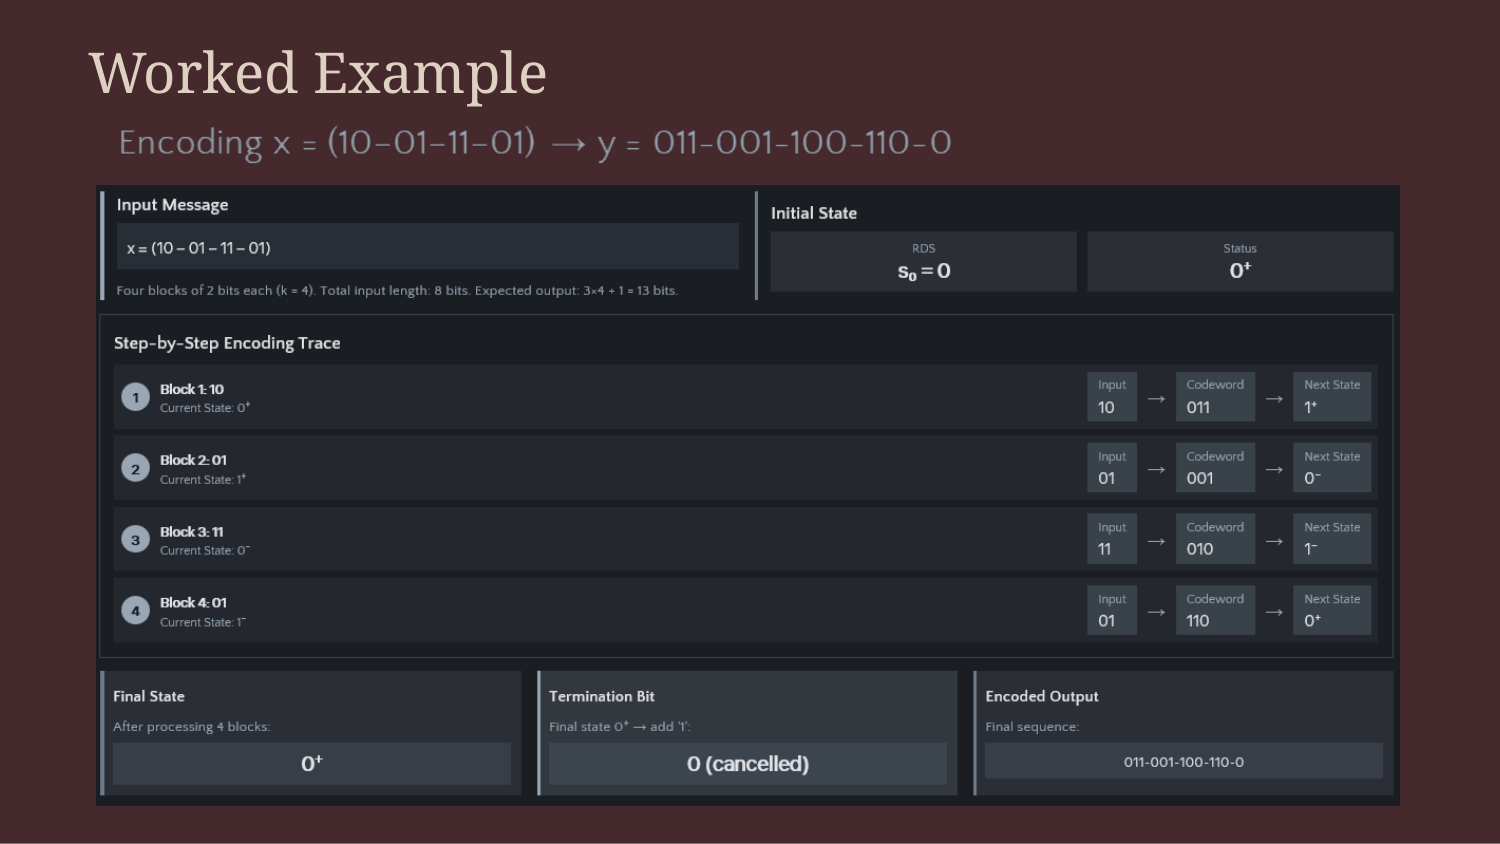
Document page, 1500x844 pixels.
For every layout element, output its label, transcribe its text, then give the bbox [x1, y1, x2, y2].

picture [96, 105, 1401, 806]
title Worked Example [86, 35, 1355, 192]
